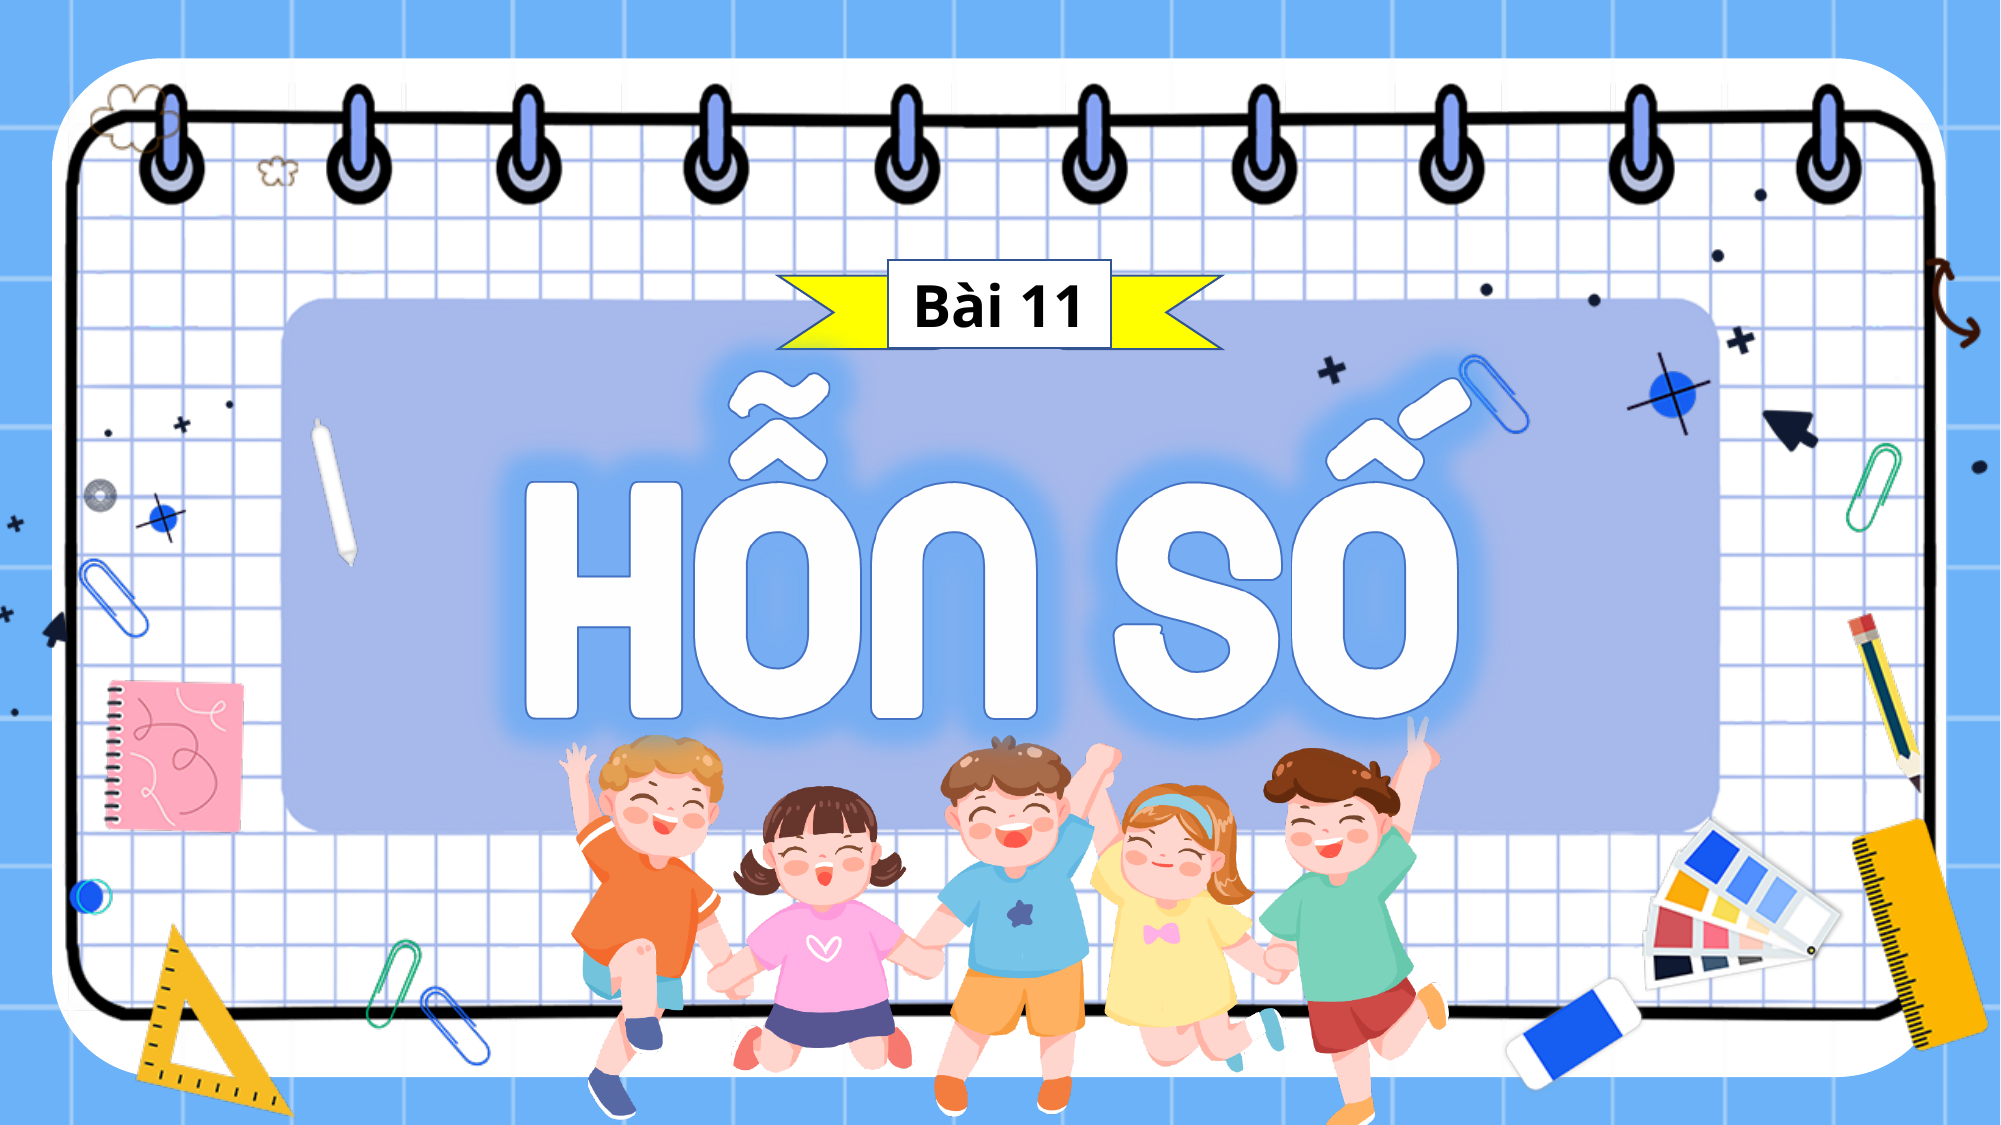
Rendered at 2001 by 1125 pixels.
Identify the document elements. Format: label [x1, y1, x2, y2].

text_box [777, 260, 1222, 310]
picture [0, 0, 2001, 1125]
